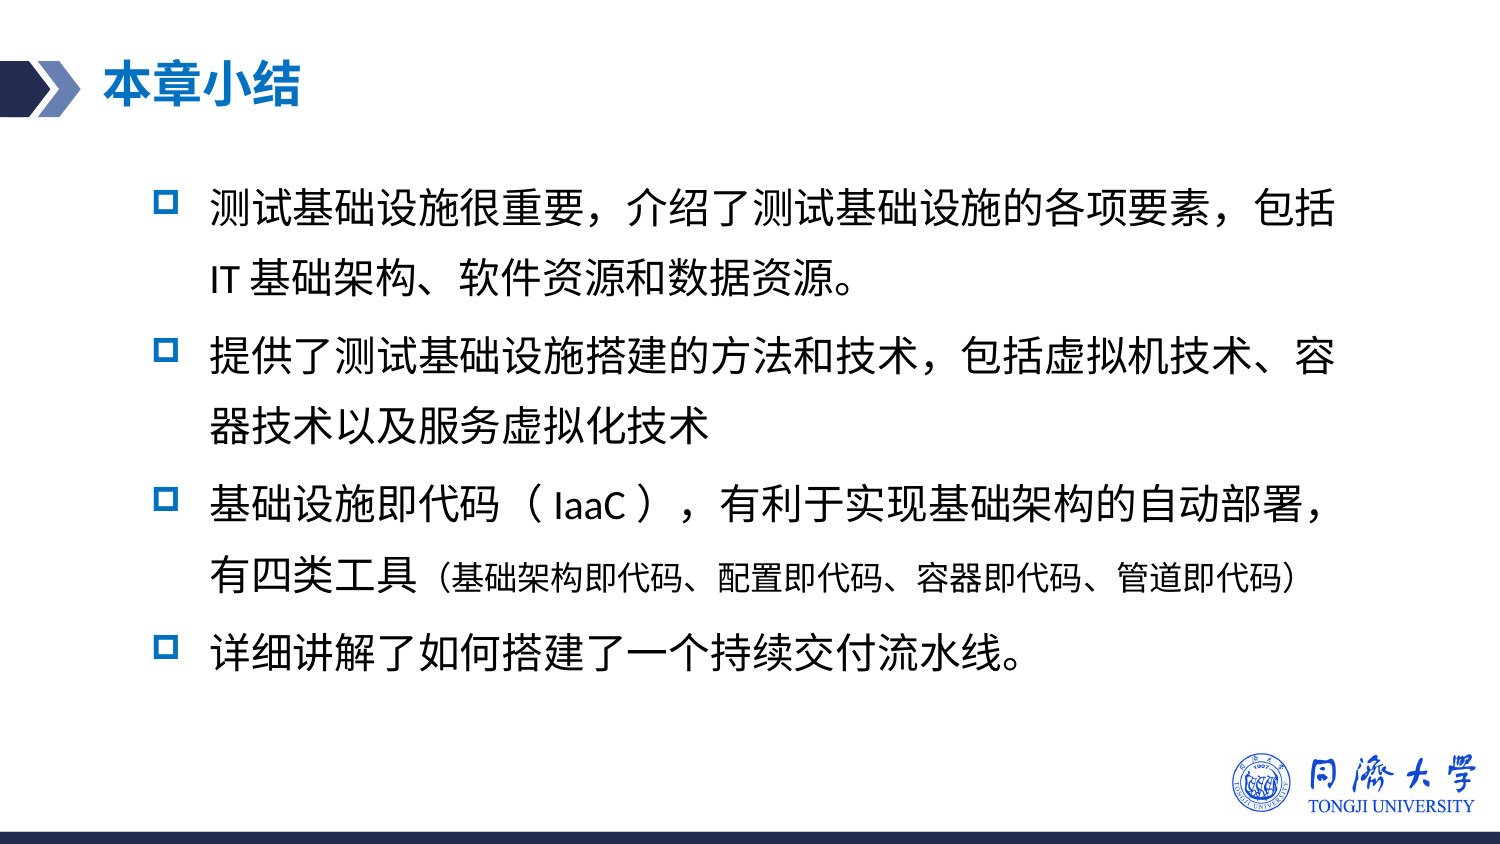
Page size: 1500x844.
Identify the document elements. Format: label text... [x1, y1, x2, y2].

text_box 测试基础设施很重要，介绍了测试基础设施的各项要素，包括IT基础架构、软件资源和数据资源。 提供了测试基础设施搭建的方法和技术，包括虚拟机技术、容器技术以及服务虚拟化技术 基础设施即代码（IaaC），有利于实现基础架构的自动部署，有四类工具（基础架构即代码、配置即代码、容器即代码、管道即代码） 详细讲解了如何搭建了一个持续交付流水线。 [142, 153, 1358, 764]
title 本章小结 [87, 51, 1426, 138]
picture [1230, 751, 1480, 815]
